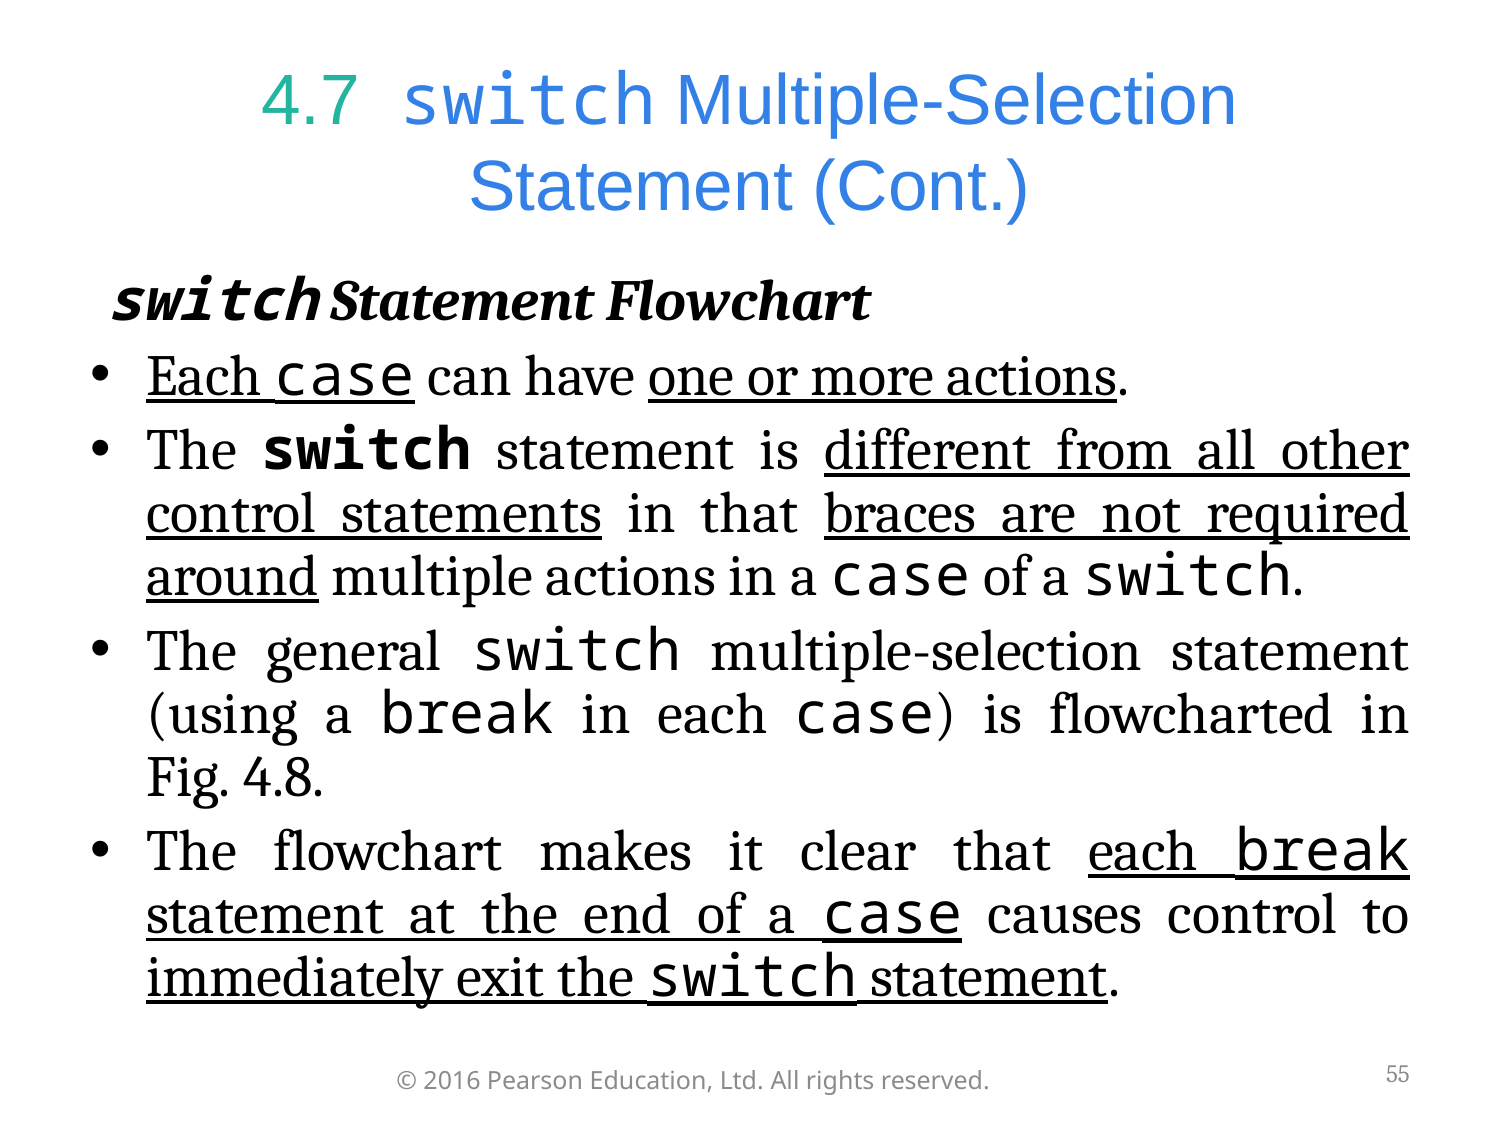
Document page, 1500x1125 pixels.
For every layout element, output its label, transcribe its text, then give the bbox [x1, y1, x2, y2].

slide_number 55 [1074, 1042, 1425, 1103]
title 4.7 switch Multiple-Selection Statement (Cont.) [75, 45, 1425, 233]
list switch Statement Flowchart Each case can have one or more actions. The switch statement is different from all other control statements in that braces are not required around multiple actions in a case of a switch. The general switch multiple-selection statement (using a break in each case) is flowcharted in Fig. 4.8. The flowchart makes it clear that each break statement at the end of a case causes control to immediately exit the switch statement. [75, 262, 1425, 1005]
footer © 2016 Pearson Education, Ltd. All rights reserved. [287, 1050, 1100, 1110]
